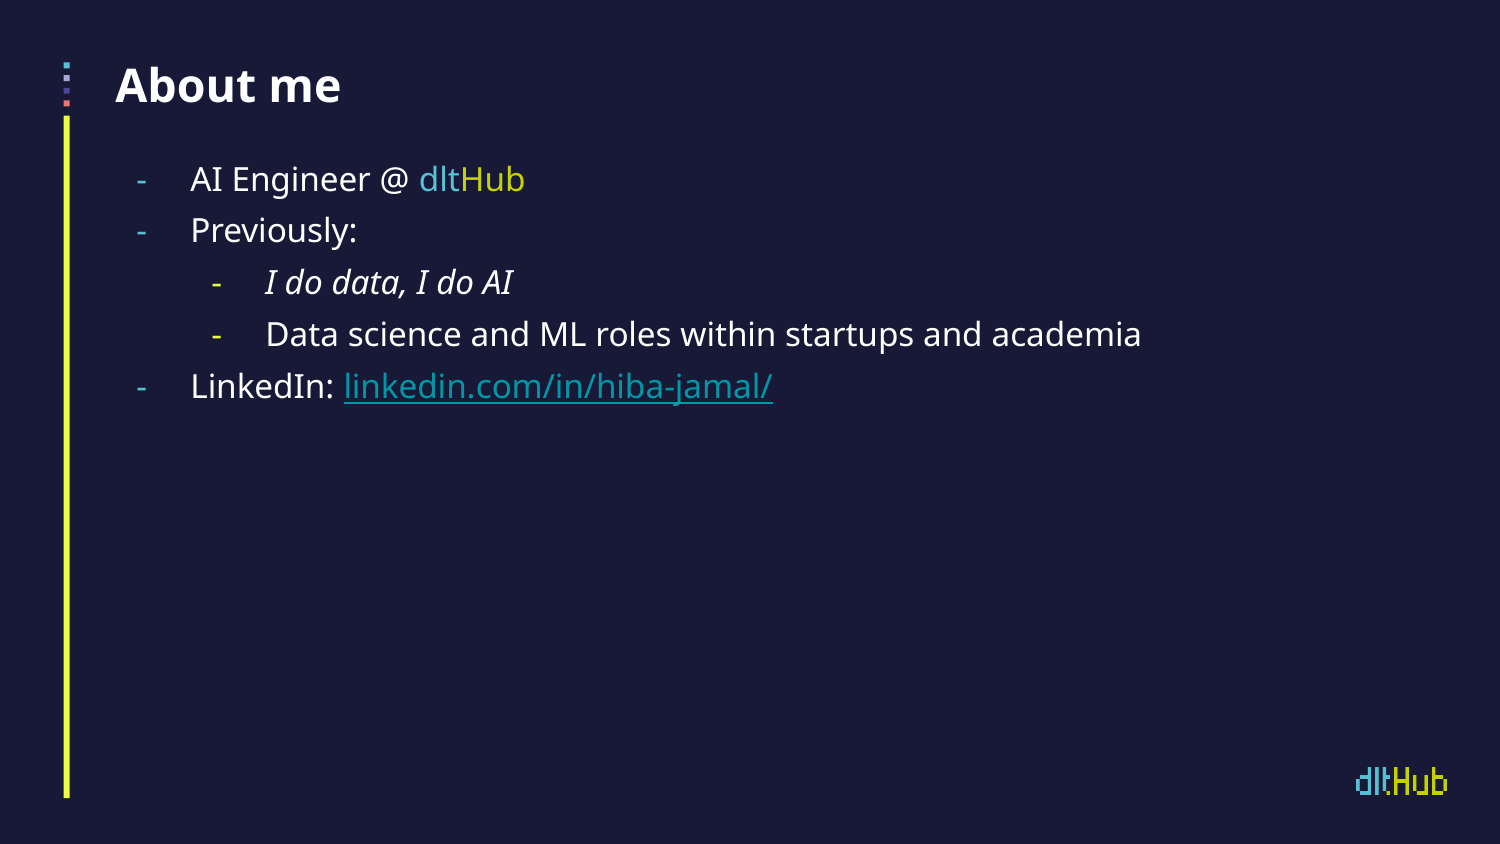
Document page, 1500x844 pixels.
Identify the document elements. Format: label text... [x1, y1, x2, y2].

picture [1356, 767, 1447, 795]
title About me [100, 37, 1499, 132]
list AI Engineer @ dltHub Previously: I do data, I do AI Data science and ML roles within startups and academia LinkedIn: linkedin.com/in/hiba-jamal/ [100, 133, 1499, 695]
